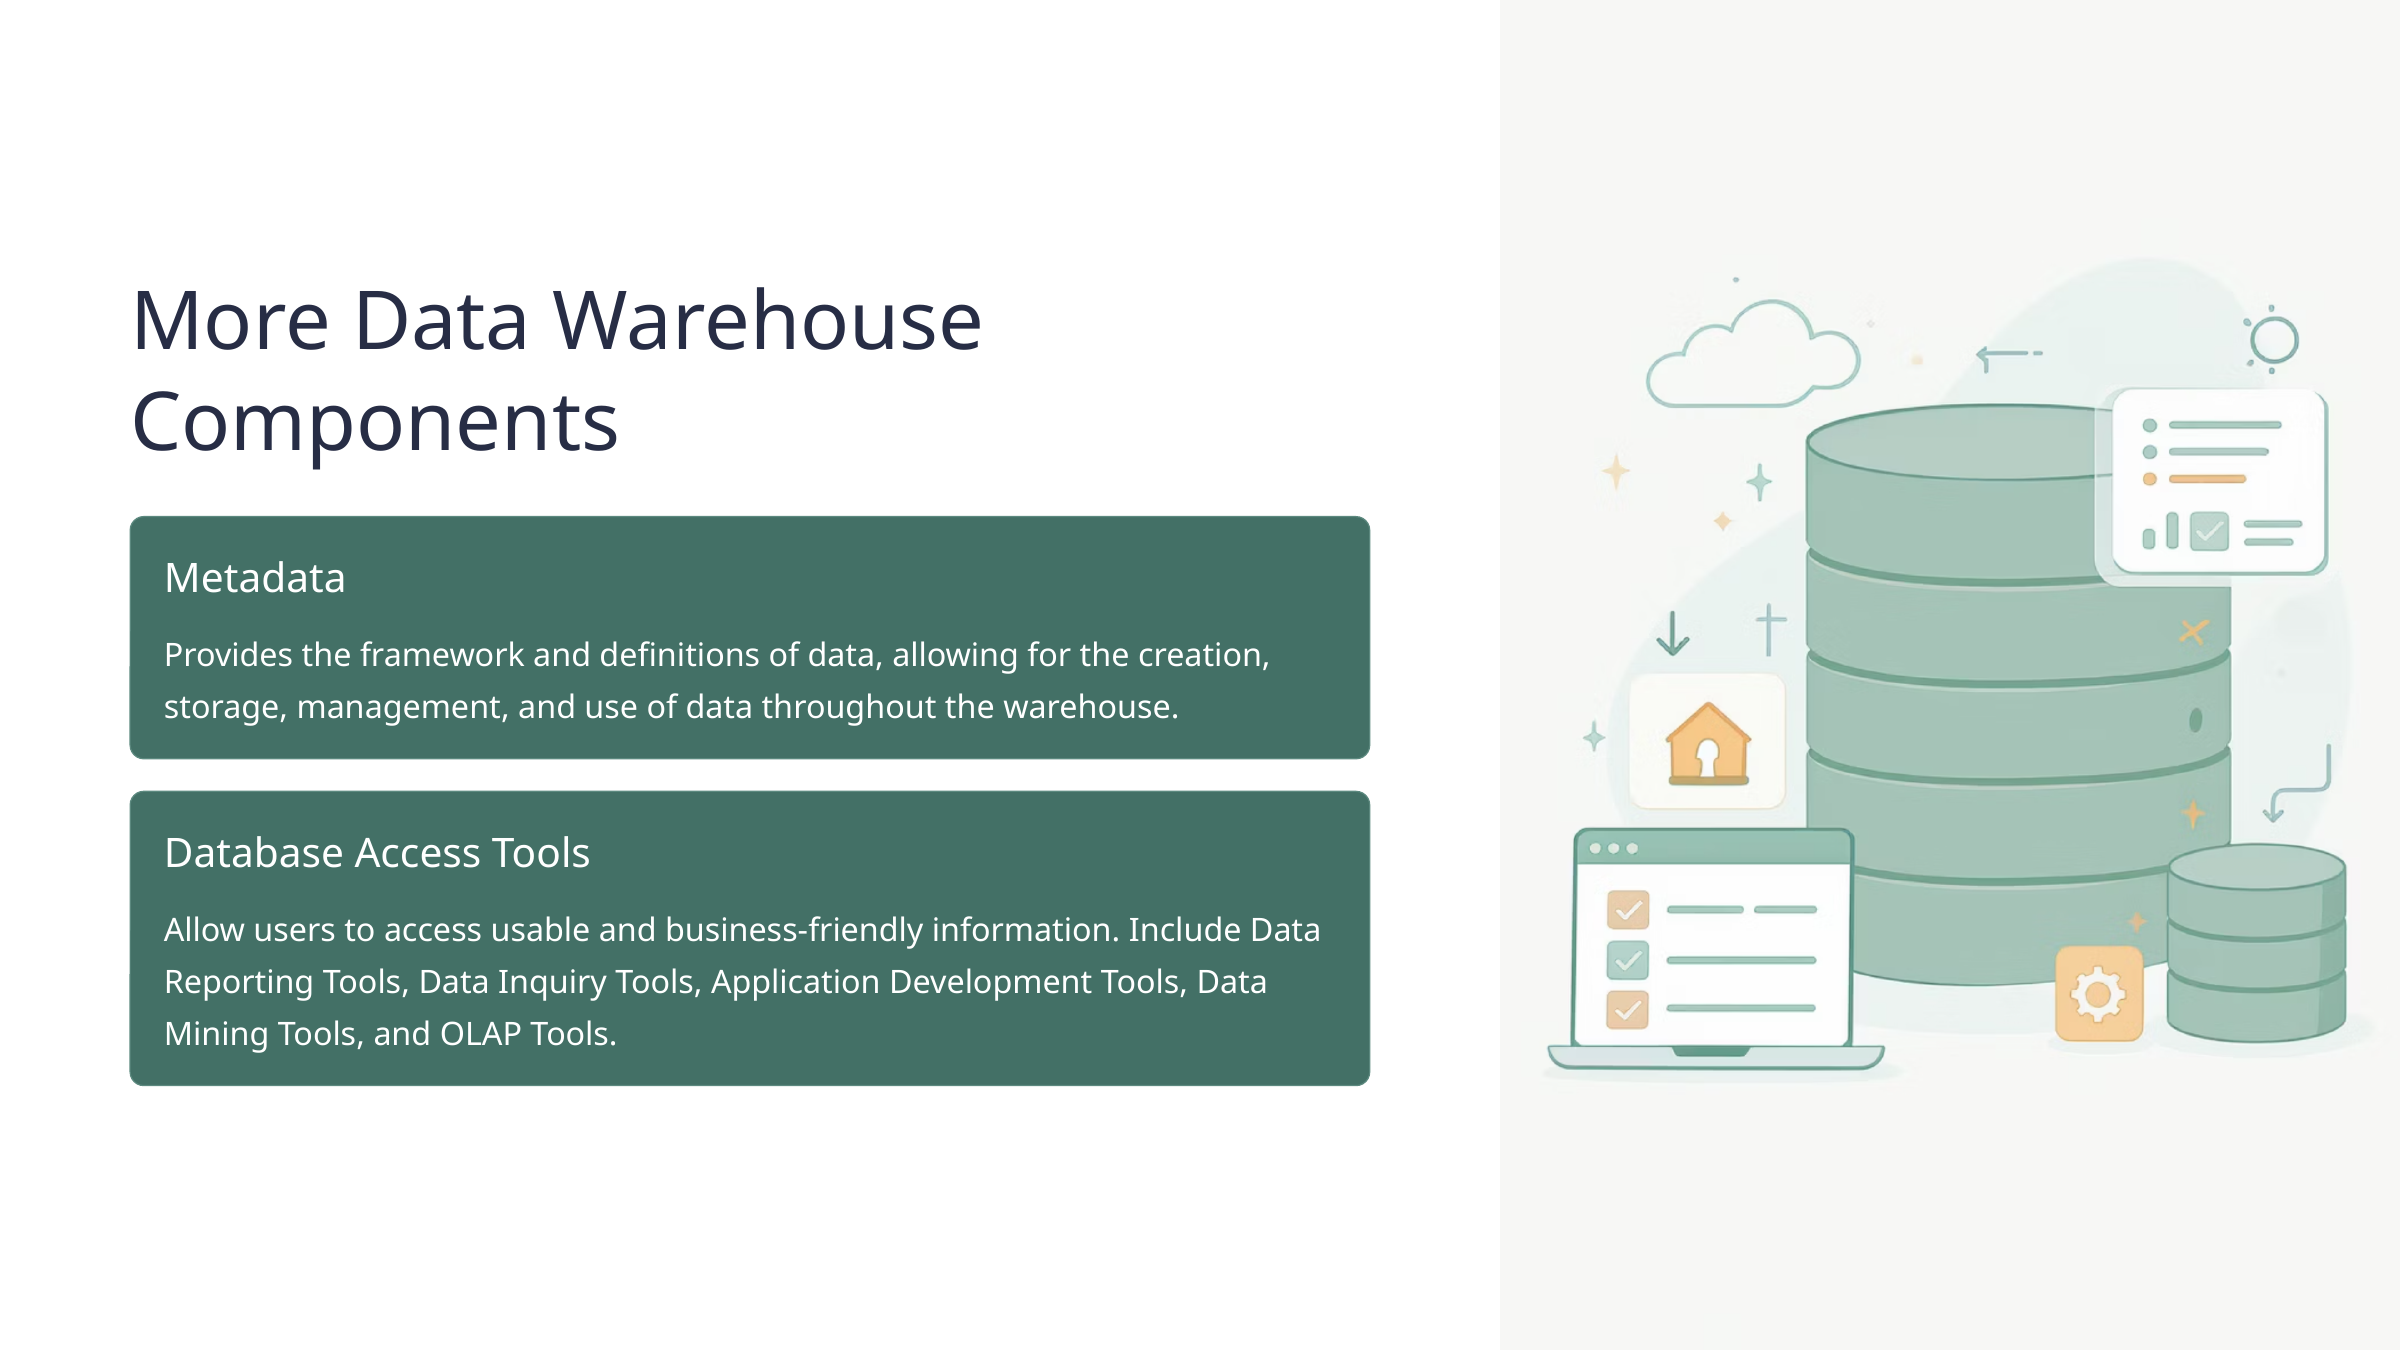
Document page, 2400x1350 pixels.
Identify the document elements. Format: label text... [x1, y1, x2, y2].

picture [1499, 0, 2400, 1350]
text_box [130, 516, 1370, 759]
text_box Provides the framework and definitions of data, allowing for the creation, storage, management, and use of data throughout the warehouse. [163, 620, 1336, 725]
text_box Database Access Tools [163, 825, 571, 876]
text_box [130, 791, 1370, 1086]
text_box More Data Warehouse Components [130, 264, 1370, 468]
text_box Metadata [163, 550, 571, 602]
text_box Allow users to access usable and business-friendly information. Include Data Reporting Tools, Data Inquiry Tools, Application Development Tools, Data Mining Tools, and OLAP Tools. [163, 895, 1336, 1052]
